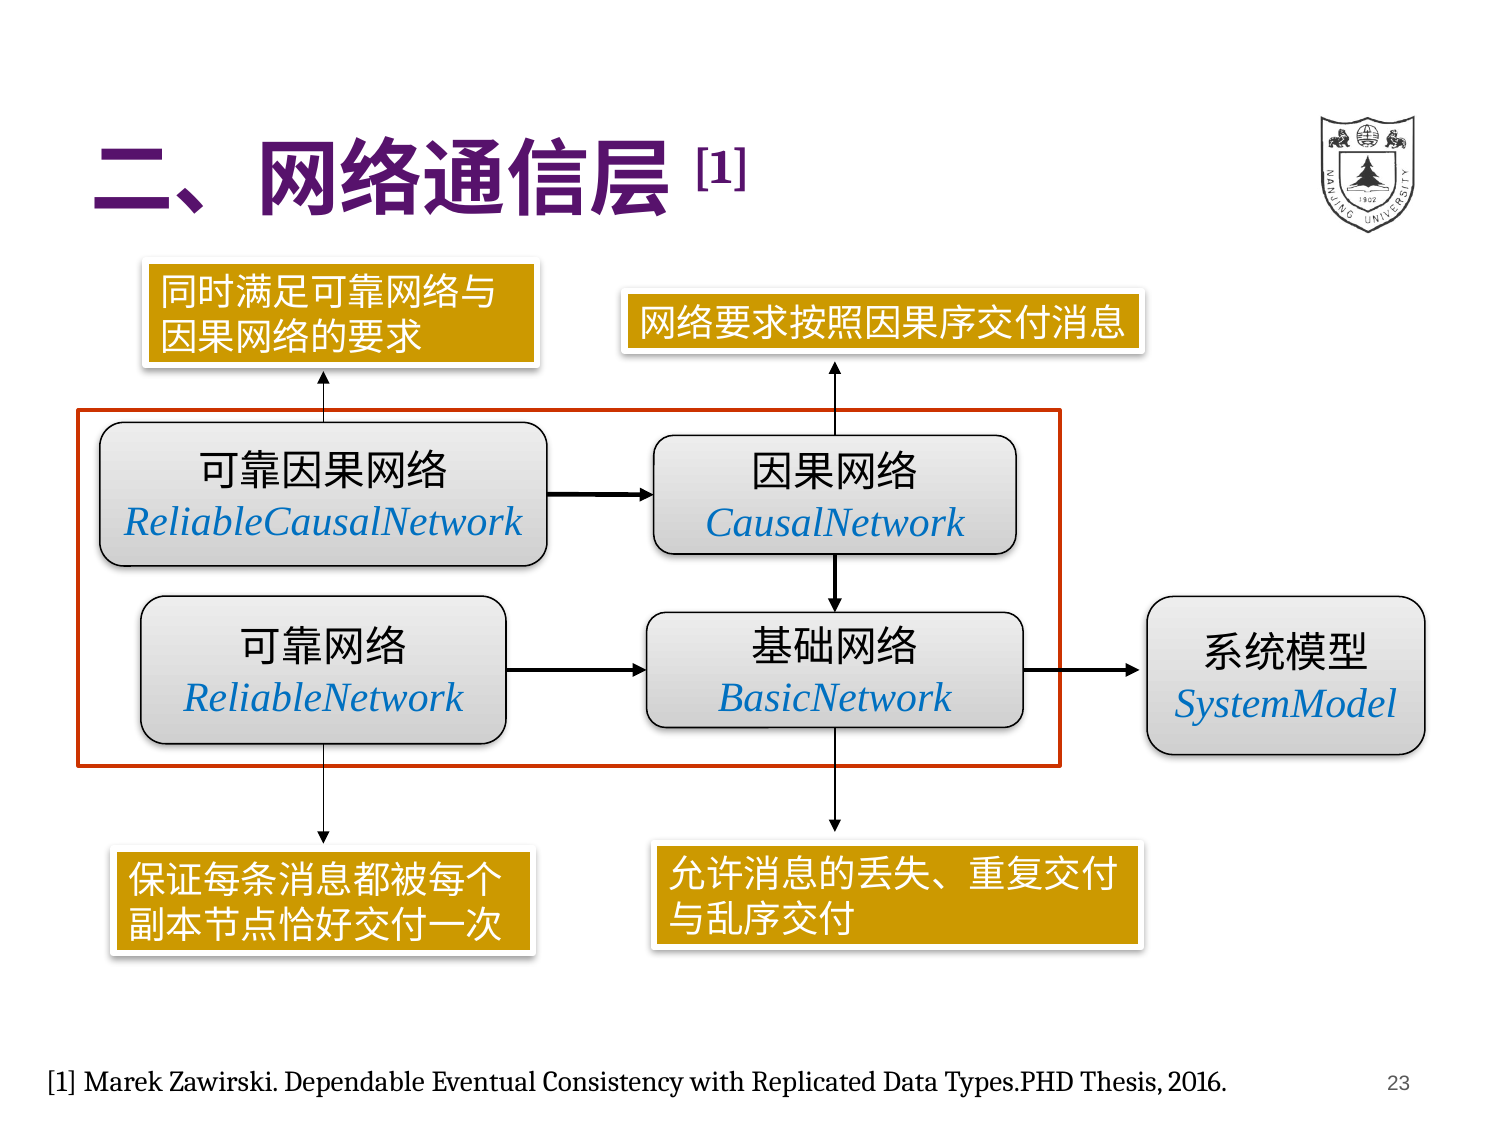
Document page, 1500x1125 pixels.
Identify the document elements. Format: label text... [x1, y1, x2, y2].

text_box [78, 260, 1426, 955]
slide_number 23 [1357, 1061, 1426, 1122]
text_box [1] Marek Zawirski. Dependable Eventual Consistency with Replicated Data Types.PHD Thesis, 2016. [31, 1055, 1357, 1125]
title 二、网络通信层[1] [74, 19, 1313, 233]
